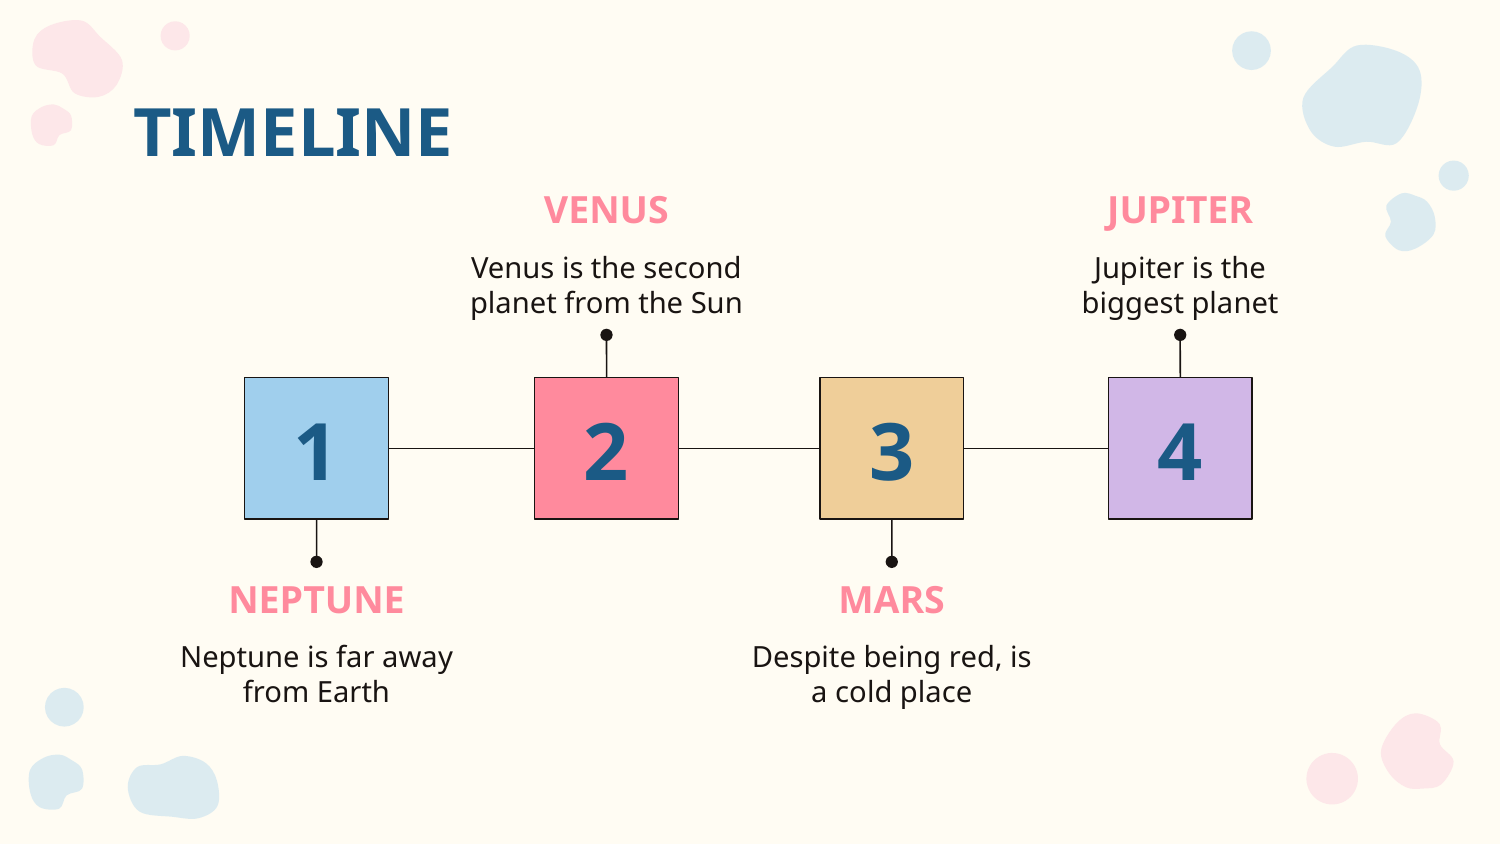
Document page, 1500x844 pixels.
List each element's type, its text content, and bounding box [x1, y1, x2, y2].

text_box VENUS [451, 171, 762, 233]
text_box 2 [534, 377, 679, 520]
text_box 3 [819, 377, 964, 520]
text_box JUPITER [1024, 171, 1336, 233]
text_box 1 [244, 377, 389, 520]
text_box Jupiter is the biggest planet [1024, 233, 1336, 335]
text_box NEPTUNE [161, 561, 472, 623]
text_box Neptune is far away from Earth [161, 623, 472, 725]
text_box 4 [1108, 377, 1253, 520]
text_box Despite being red, is a cold place [736, 623, 1047, 725]
text_box Venus is the second planet from the Sun [451, 233, 762, 335]
title TIMELINE [118, 74, 1382, 169]
text_box MARS [736, 561, 1047, 623]
